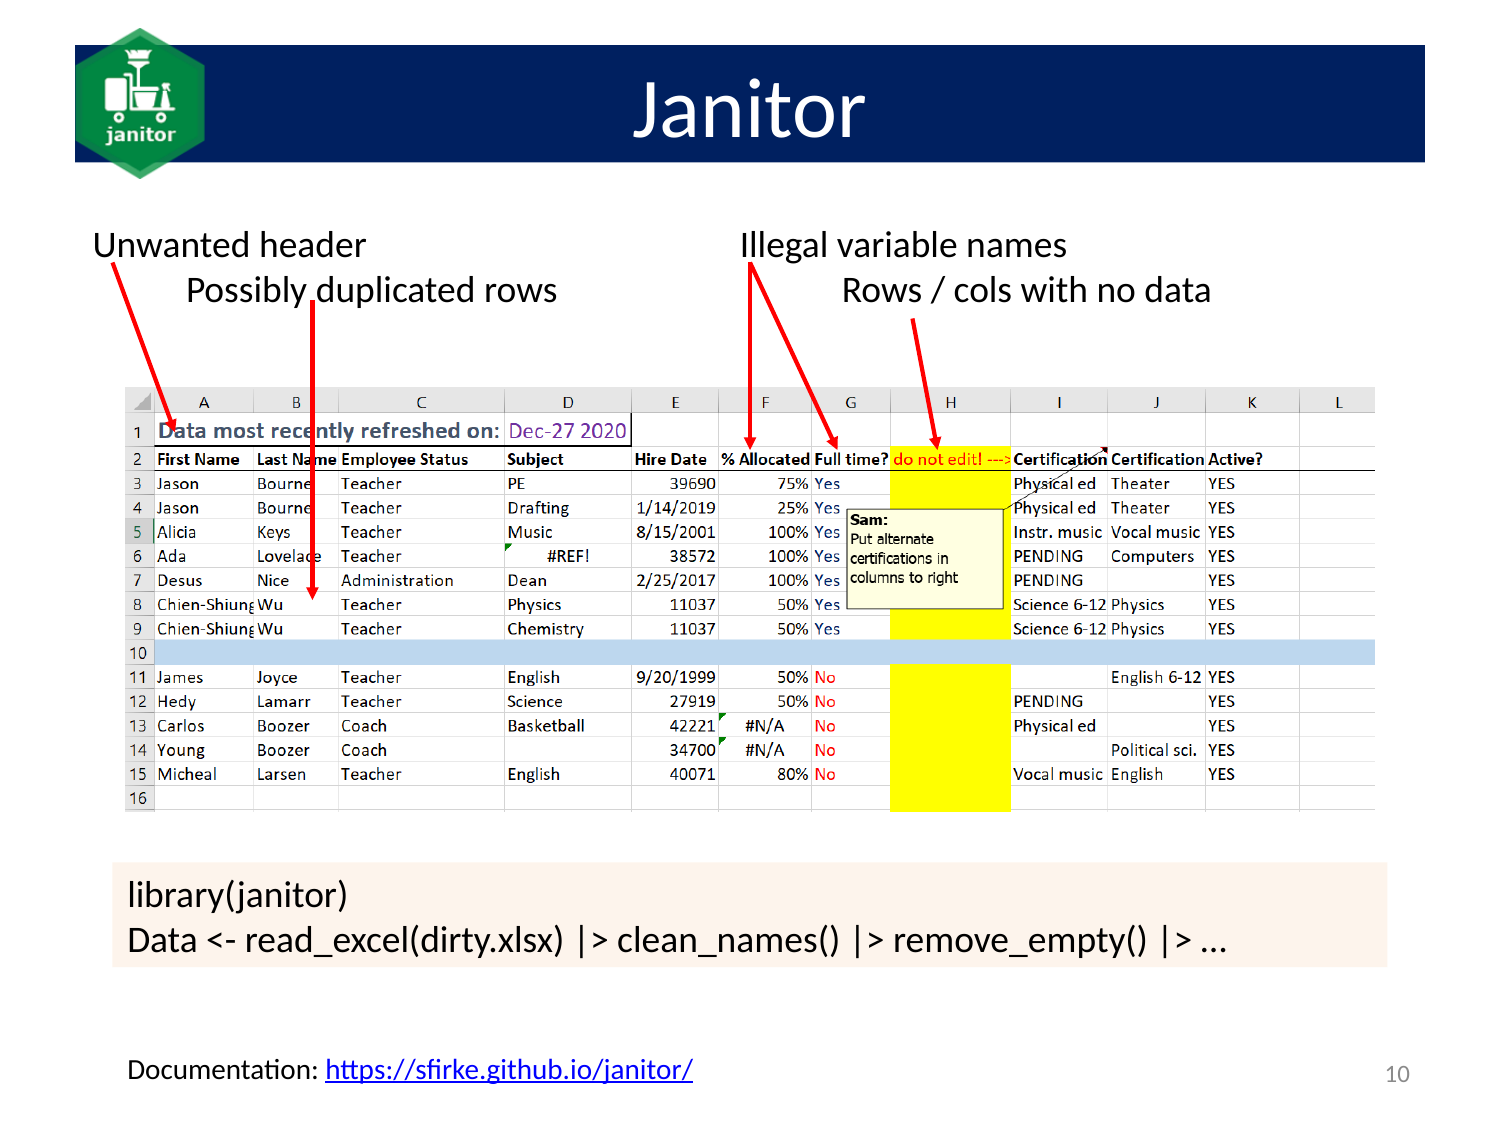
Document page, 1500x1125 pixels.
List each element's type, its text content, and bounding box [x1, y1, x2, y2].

text_box library(janitor) Data <- read_excel(dirty.xlsx) |> clean_names() |> remove_empty() |> … [112, 862, 1388, 968]
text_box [112, 262, 176, 433]
picture [124, 387, 1376, 812]
picture [74, 28, 205, 179]
text_box Illegal variable names Rows / cols with no data [725, 212, 1375, 318]
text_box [749, 262, 838, 451]
text_box Documentation: https://sfirke.github.io/janitor/ [112, 1042, 963, 1093]
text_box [912, 318, 938, 451]
text_box Unwanted header Possibly duplicated rows [77, 212, 613, 318]
slide_number 10 [1074, 1042, 1425, 1103]
title Janitor [208, 45, 1425, 163]
